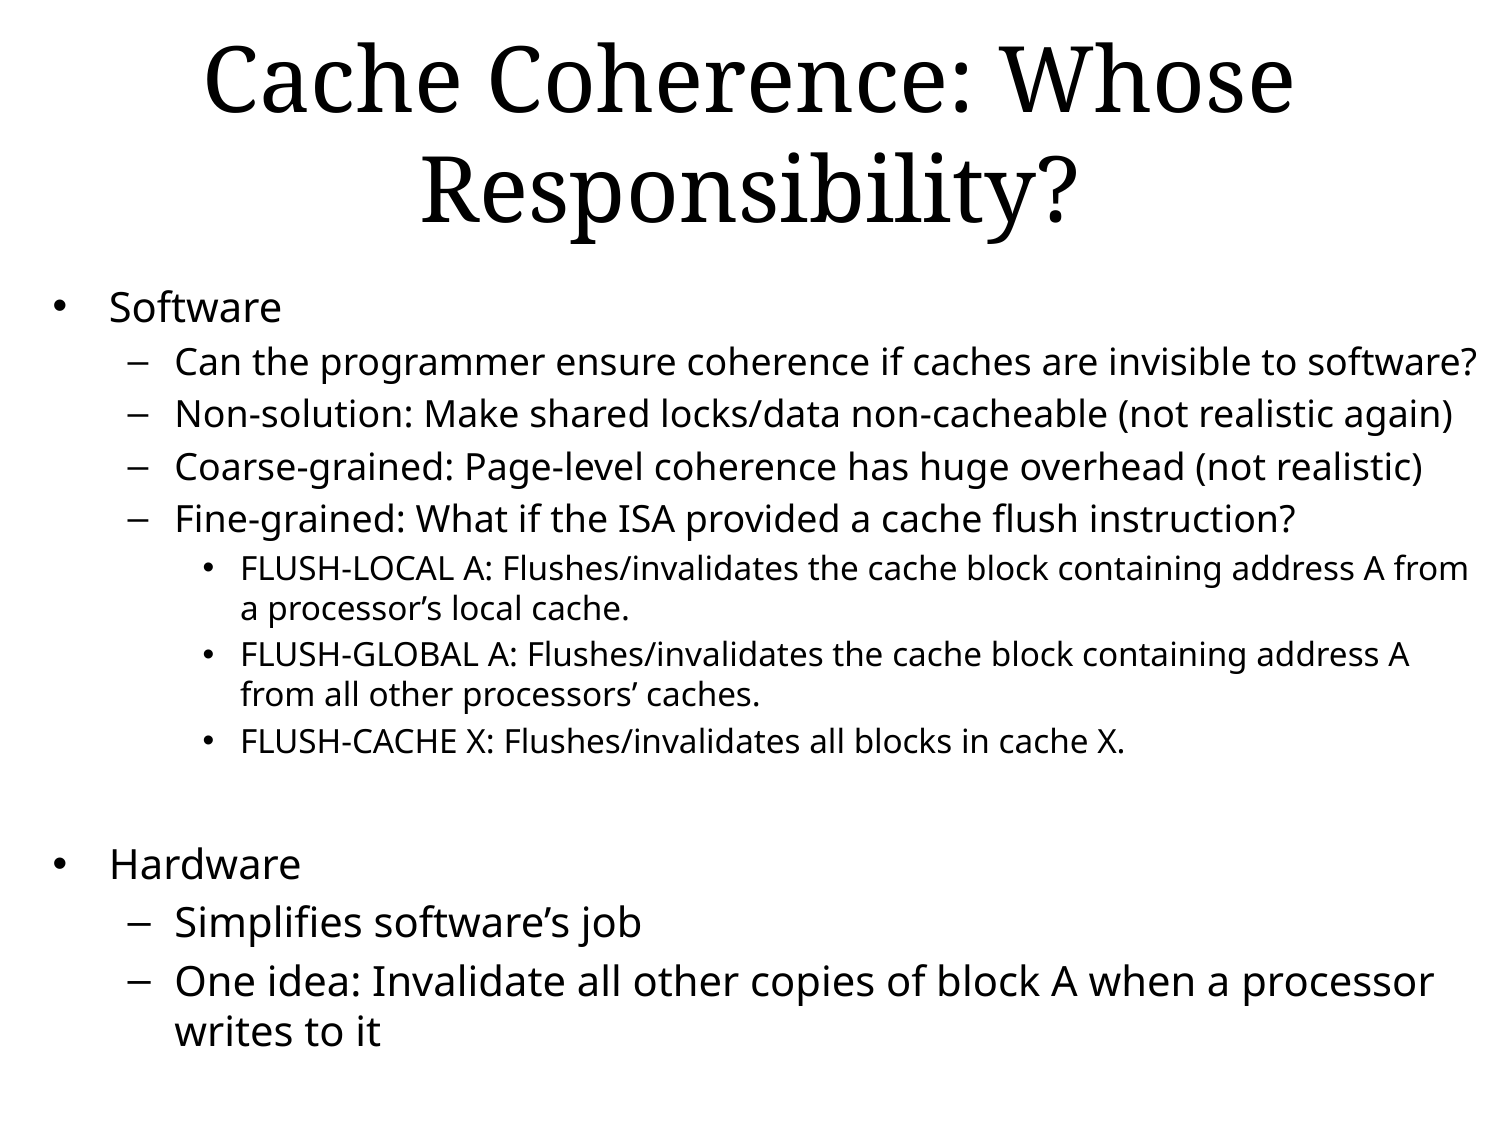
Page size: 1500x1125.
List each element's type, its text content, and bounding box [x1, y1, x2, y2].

title Cache Coherence: Whose Responsibility? [75, 37, 1425, 225]
list Software Can the programmer ensure coherence if caches are invisible to software? Non-solution: Make shared locks/data non-cacheable (not realistic again) Coarse-grained: Page-level coherence has huge overhead (not realistic) Fine-grained: What if the ISA provided a cache flush instruction? FLUSH-LOCAL A: Flushes/invalidates the cache block containing address A from a processor’s local cache. FLUSH-GLOBAL A: Flushes/invalidates the cache block containing address A from all other processors’ caches. FLUSH-CACHE X: Flushes/invalidates all blocks in cache X. Hardware Simplifies software’s job One idea: Invalidate all other copies of block A when a processor writes to it [37, 272, 1500, 1125]
